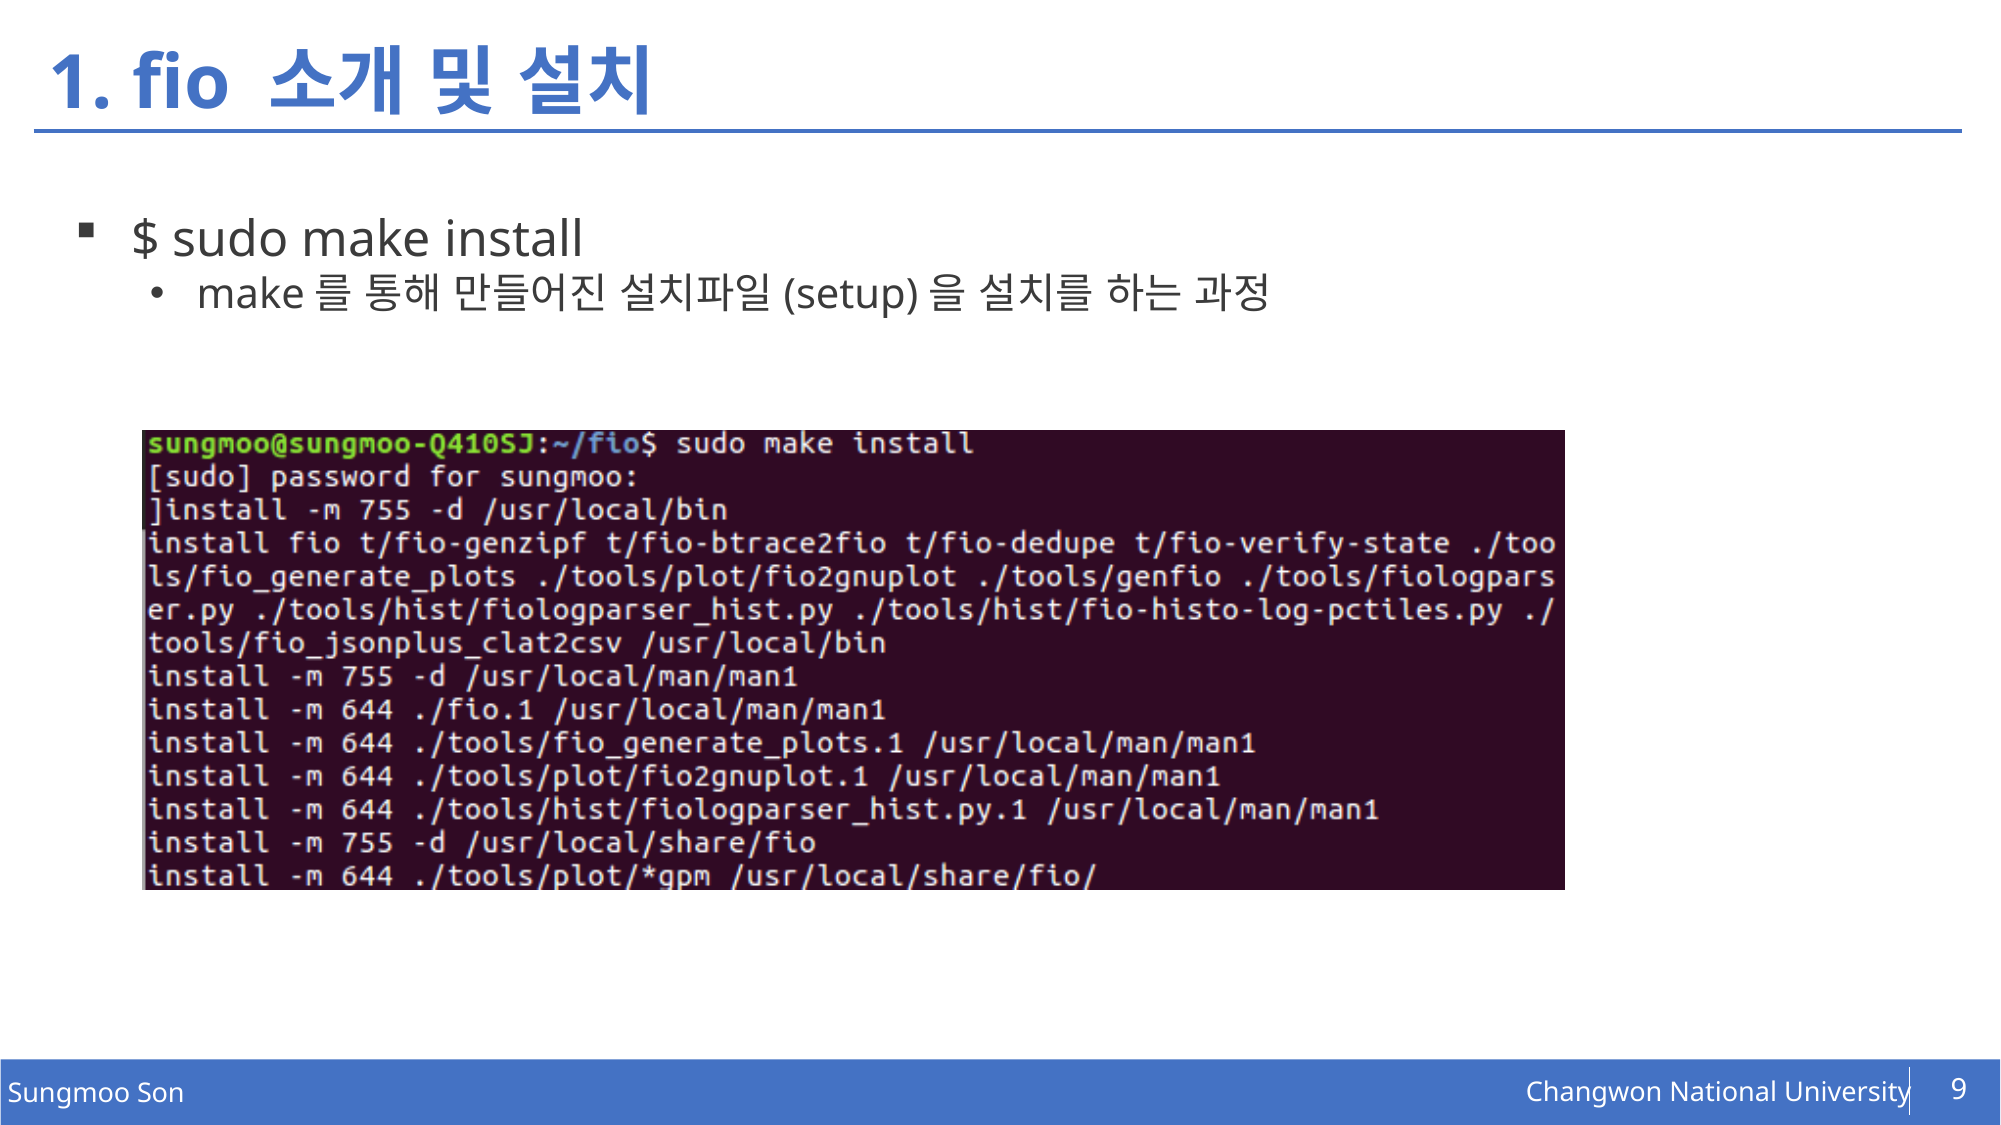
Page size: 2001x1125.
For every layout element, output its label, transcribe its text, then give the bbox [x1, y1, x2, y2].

title 1. fio 소개 및 설치 [33, 27, 1963, 143]
text_box $ sudo make install make를 통해 만들어진 설치파일(setup)을 설치를 하는 과정 [60, 199, 1613, 325]
slide_number 9 [1922, 1060, 1996, 1121]
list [142, 431, 1565, 890]
